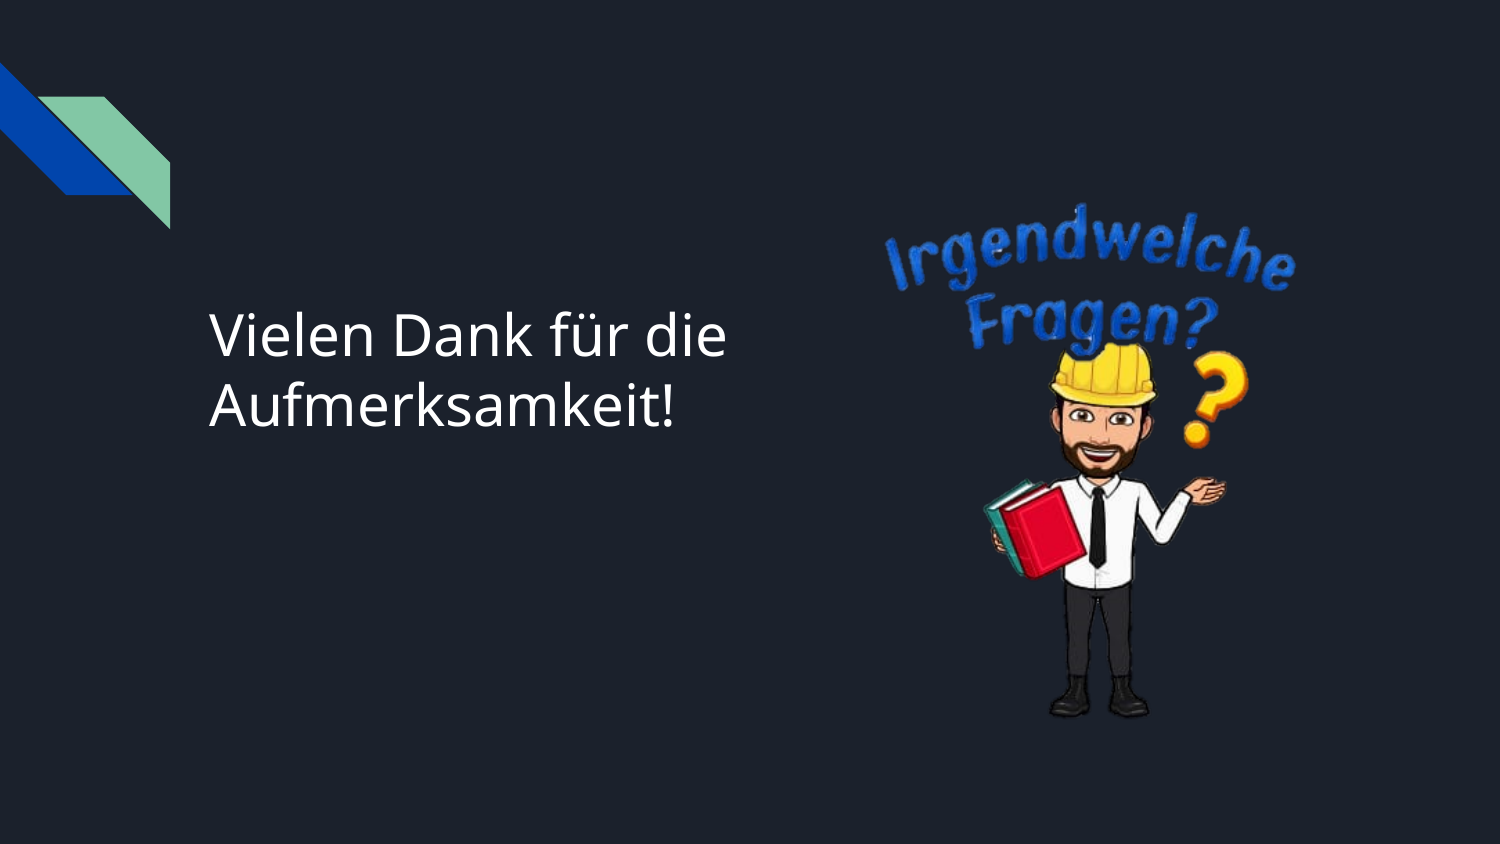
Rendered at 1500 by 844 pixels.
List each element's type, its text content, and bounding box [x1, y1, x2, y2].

picture [822, 190, 1373, 742]
title Vielen Dank für die Aufmerksamkeit! [194, 283, 817, 397]
